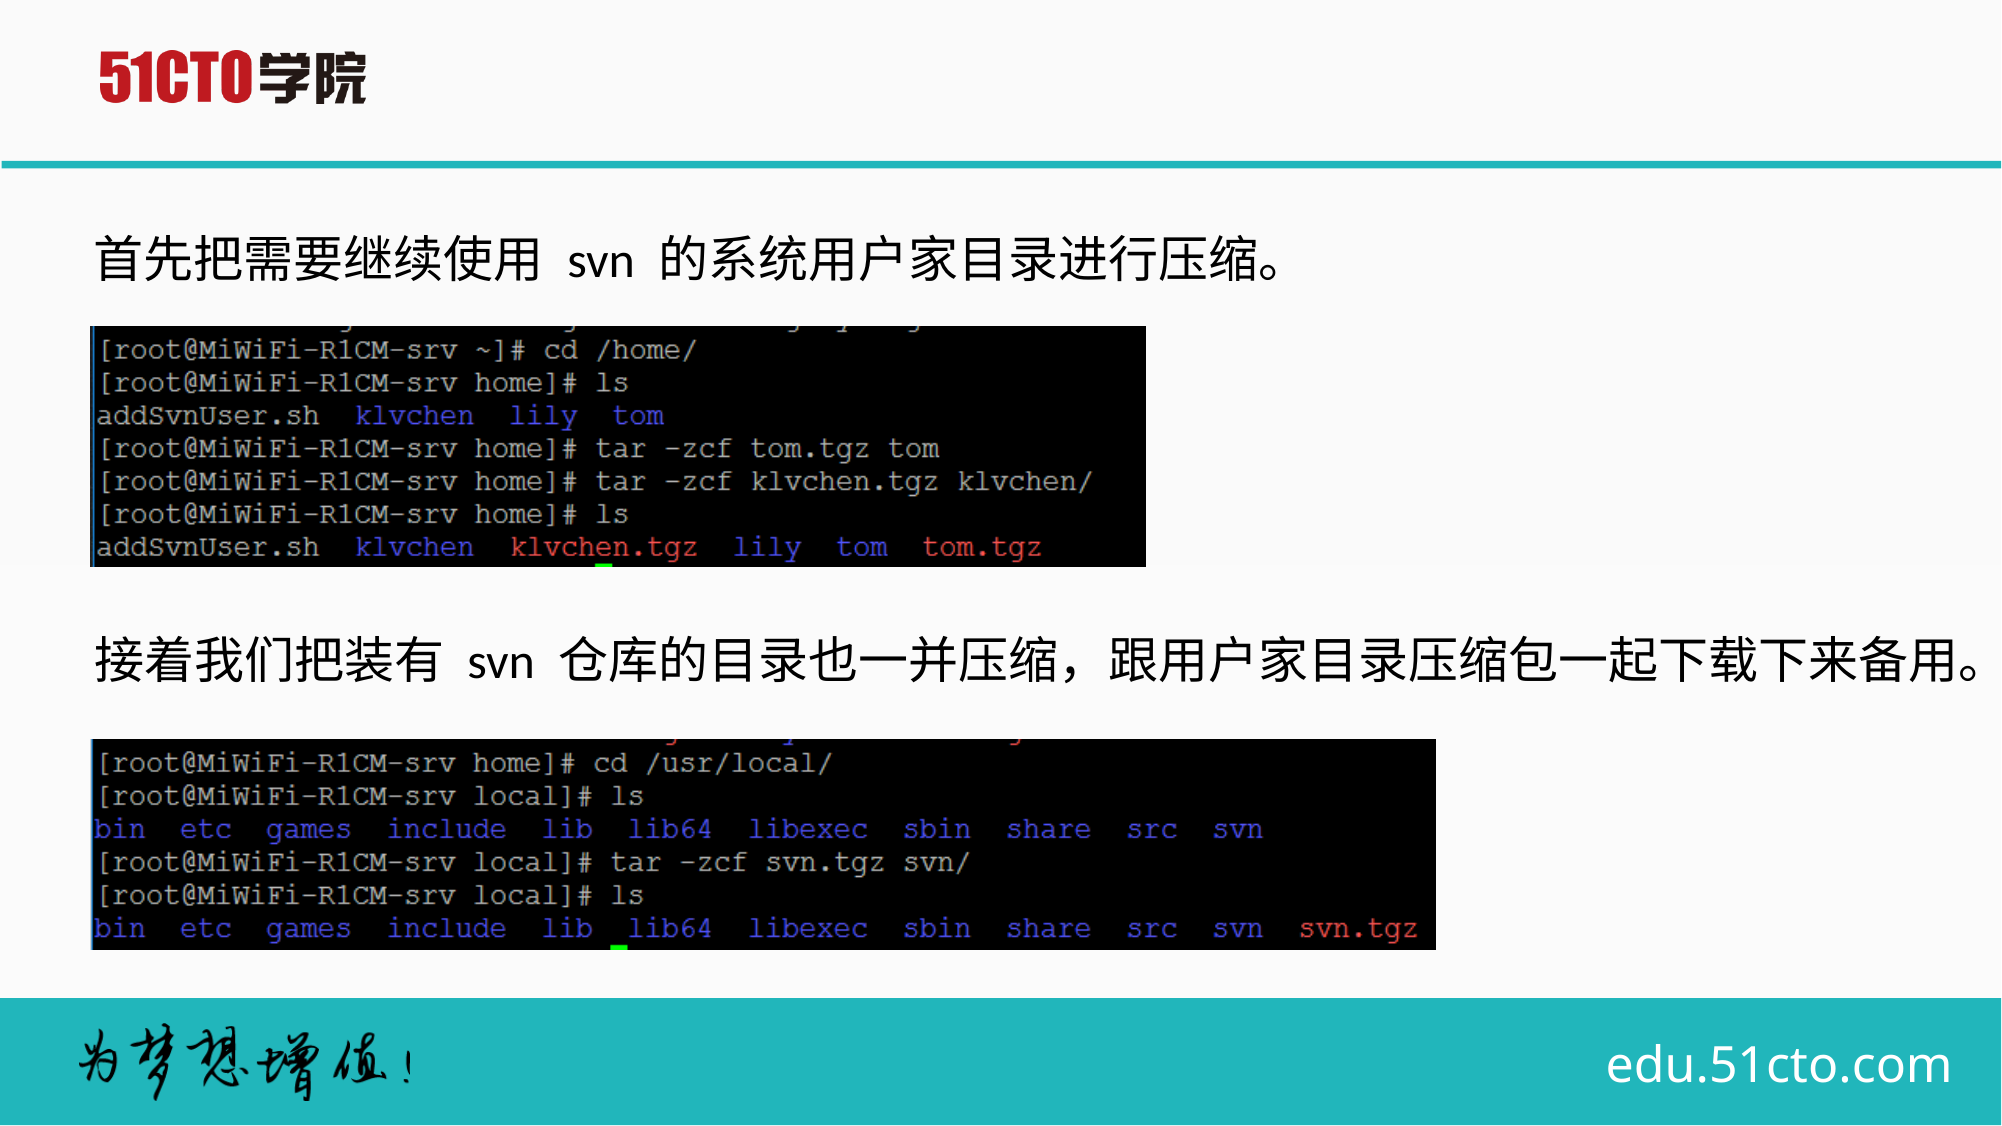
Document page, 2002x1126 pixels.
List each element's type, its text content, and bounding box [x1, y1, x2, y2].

text_box 首先把需要继续使用 svn 的系统用户家目录进行压缩。 [79, 219, 1323, 295]
picture [100, 50, 366, 104]
picture [90, 326, 1146, 568]
text_box 接着我们把装有 svn 仓库的目录也一并压缩，跟用户家目录压缩包一起下载下来备用。 [79, 621, 2001, 697]
picture [90, 739, 1437, 950]
picture [79, 1023, 410, 1101]
